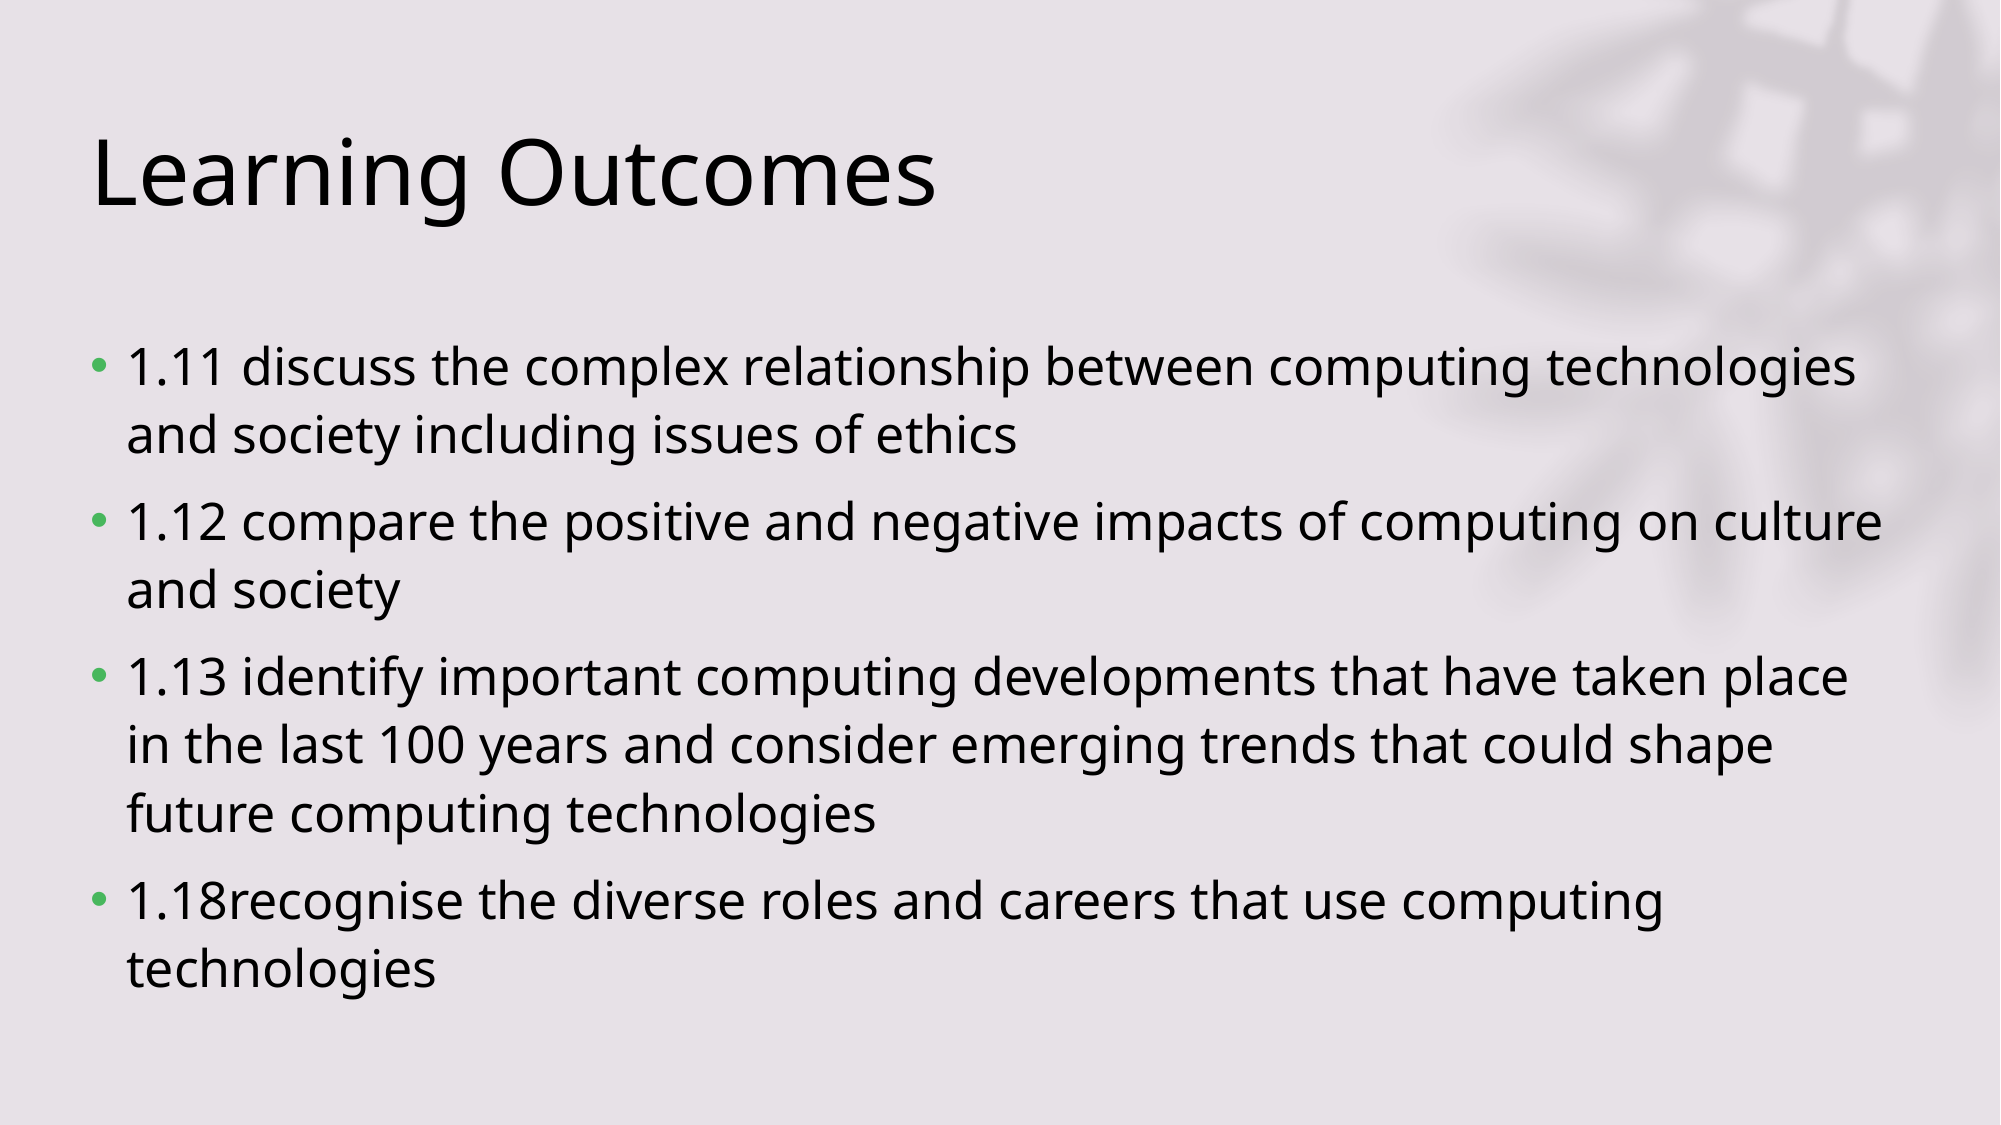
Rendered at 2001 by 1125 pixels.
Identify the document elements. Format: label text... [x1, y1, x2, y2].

list 1.11 discuss the complex relationship between computing technologies and society including issues of ethics 1.12 compare the positive and negative impacts of computing on culture and society 1.13 identify important computing developments that have taken place in the last 100 years and consider emerging trends that could shape future computing technologies 1.18recognise the diverse roles and careers that use computing technologies [75, 319, 1925, 1009]
title Learning Outcomes [75, 60, 1863, 278]
